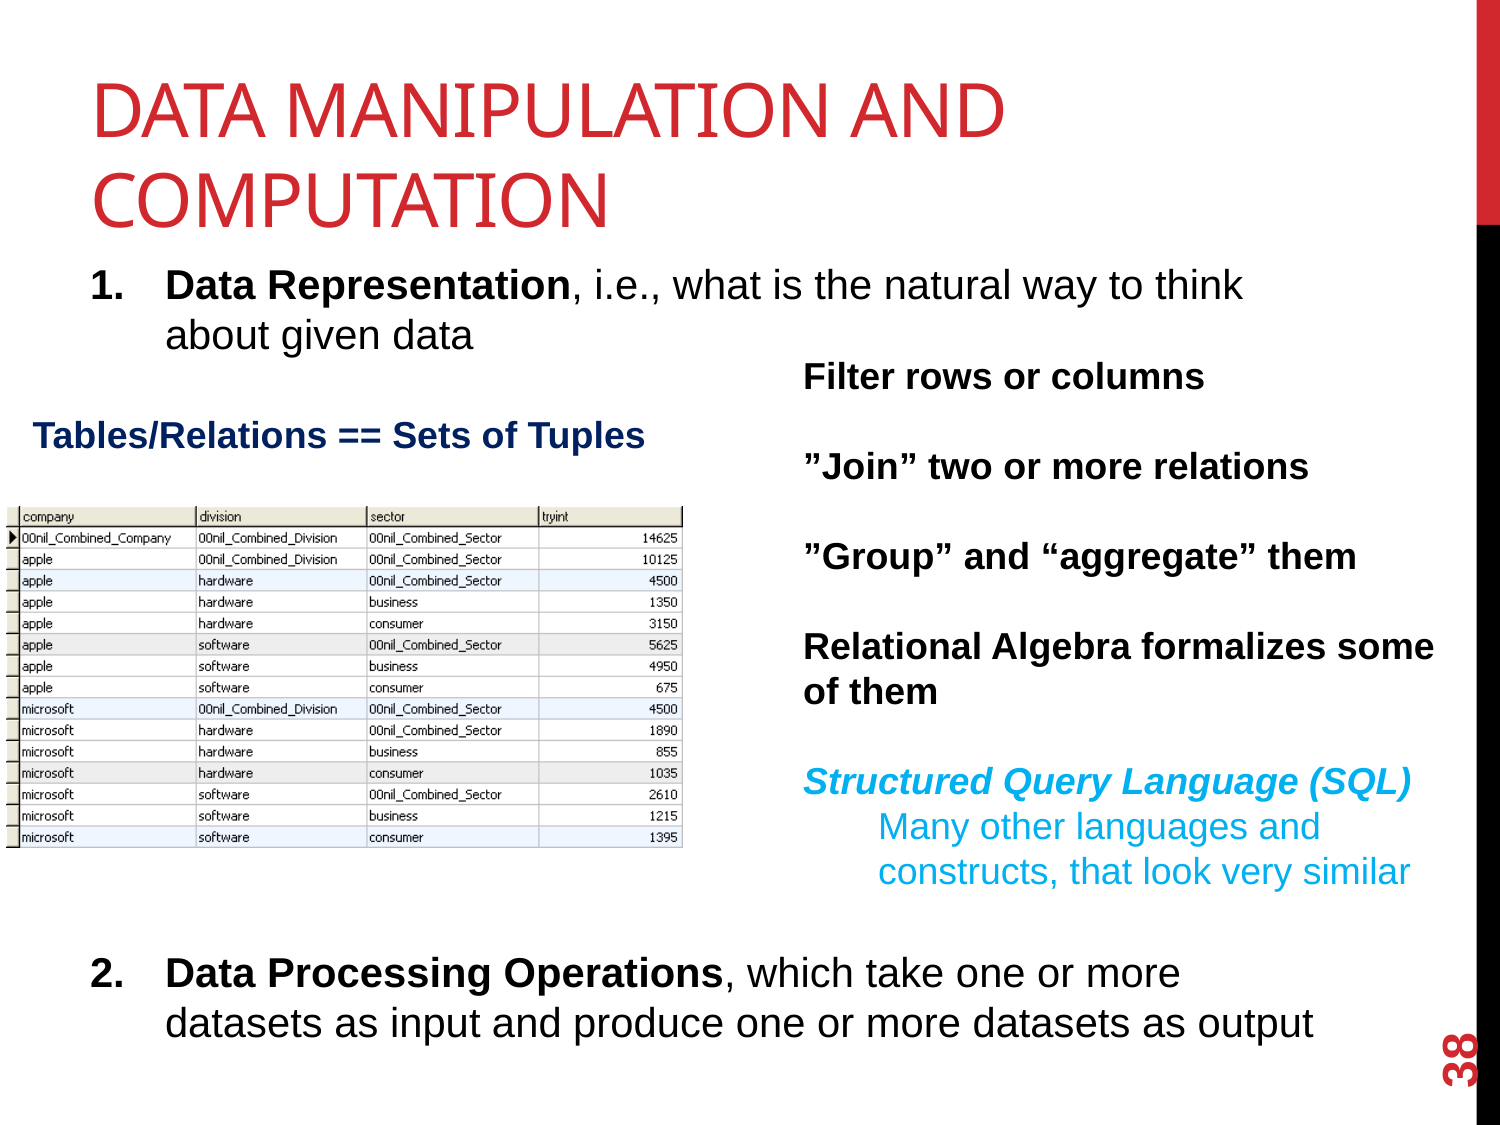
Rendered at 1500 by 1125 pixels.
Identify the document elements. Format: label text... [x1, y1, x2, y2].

picture [5, 505, 684, 848]
slide_number 38 [1427, 887, 1488, 1104]
text_box Tables/Relations == Sets of Tuples [17, 403, 662, 464]
text_box Filter rows or columns ”Join” two or more relations ”Group” and “aggregate” them Relational Algebra formalizes some of them Structured Query Language (SQL) Many other languages and constructs, that look very similar [788, 344, 1458, 945]
title Data Manipulation and Computation [75, 25, 1269, 250]
list Data Representation, i.e., what is the natural way to think about given data Data Processing Operations, which take one or more datasets as input and produce one or more datasets as output [75, 250, 1363, 1104]
